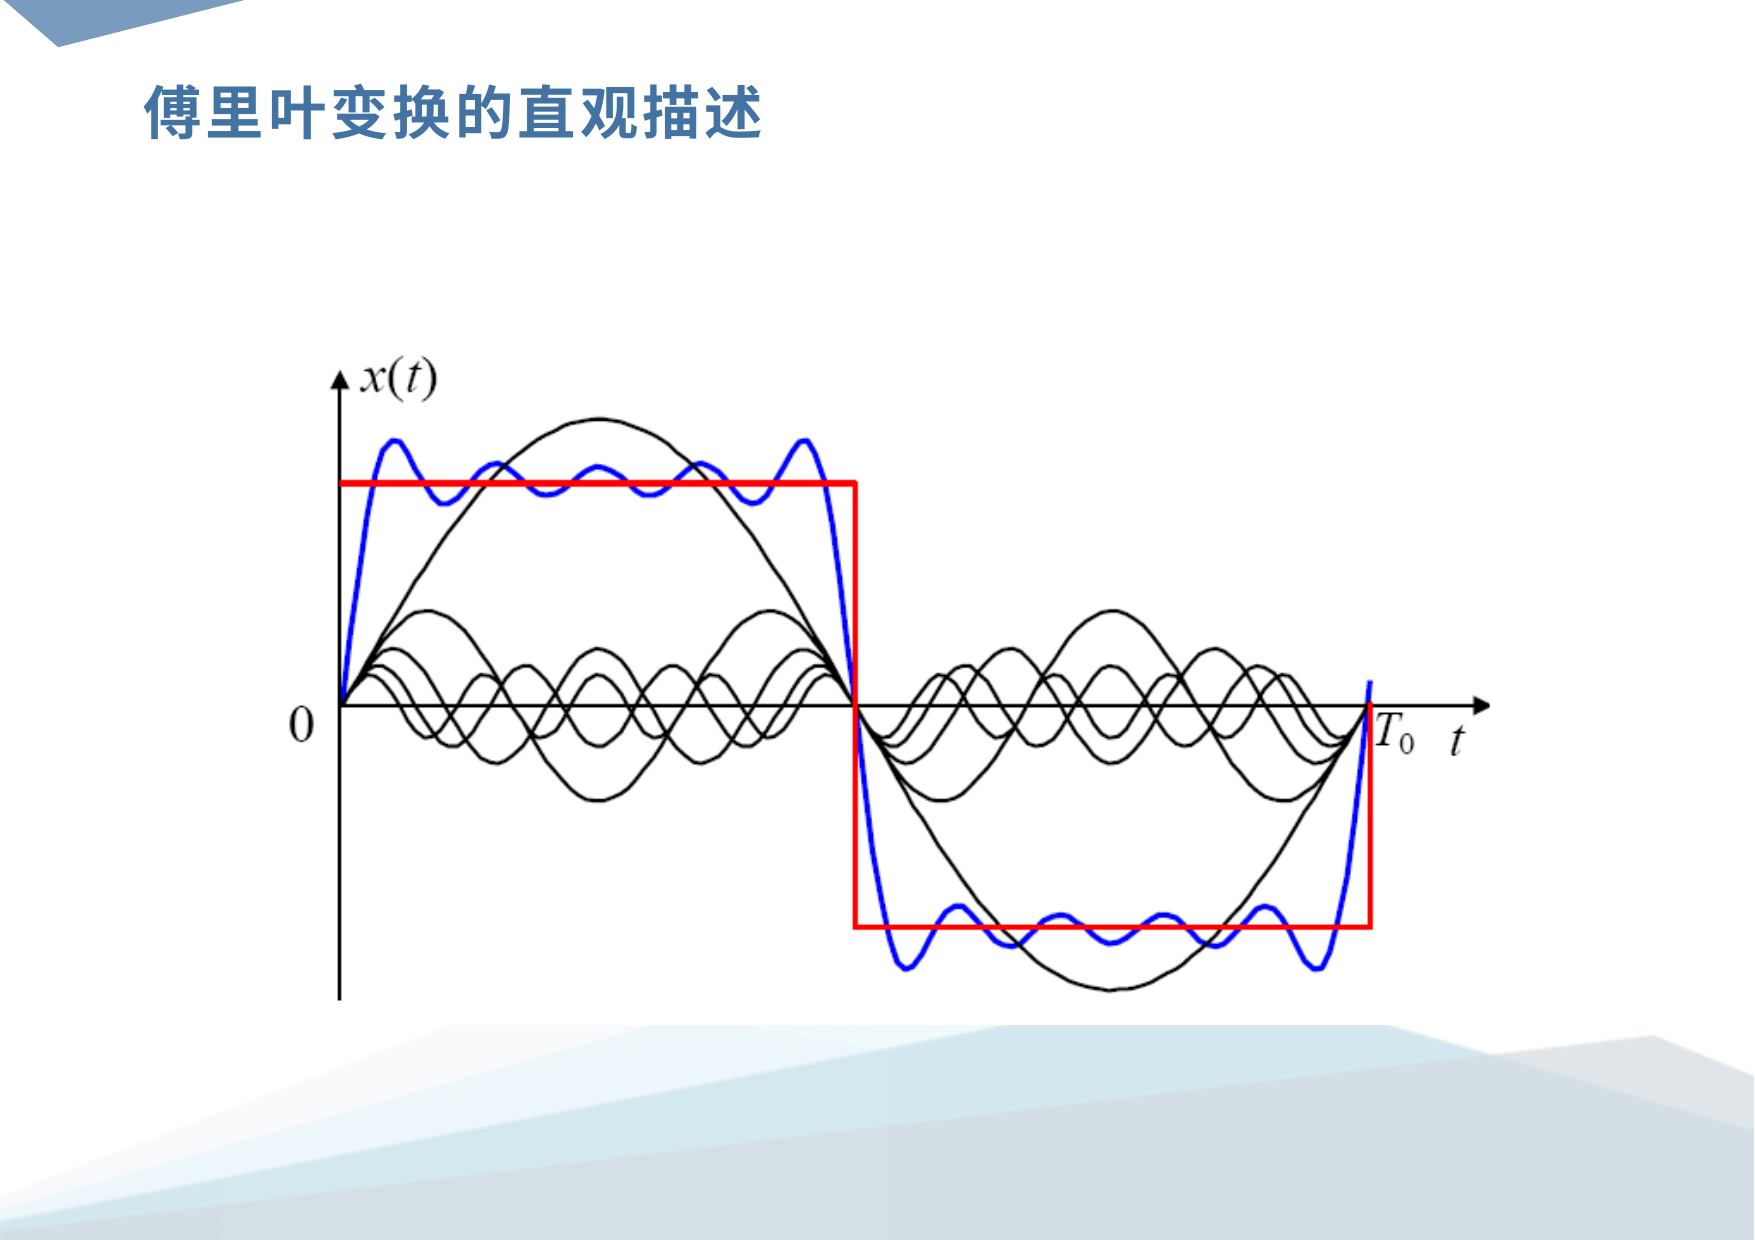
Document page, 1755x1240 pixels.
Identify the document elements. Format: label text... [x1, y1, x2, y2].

text_box [3, 0, 245, 48]
picture [0, 307, 1755, 1240]
title 傅里叶变换的直观描述 [127, 69, 1532, 210]
